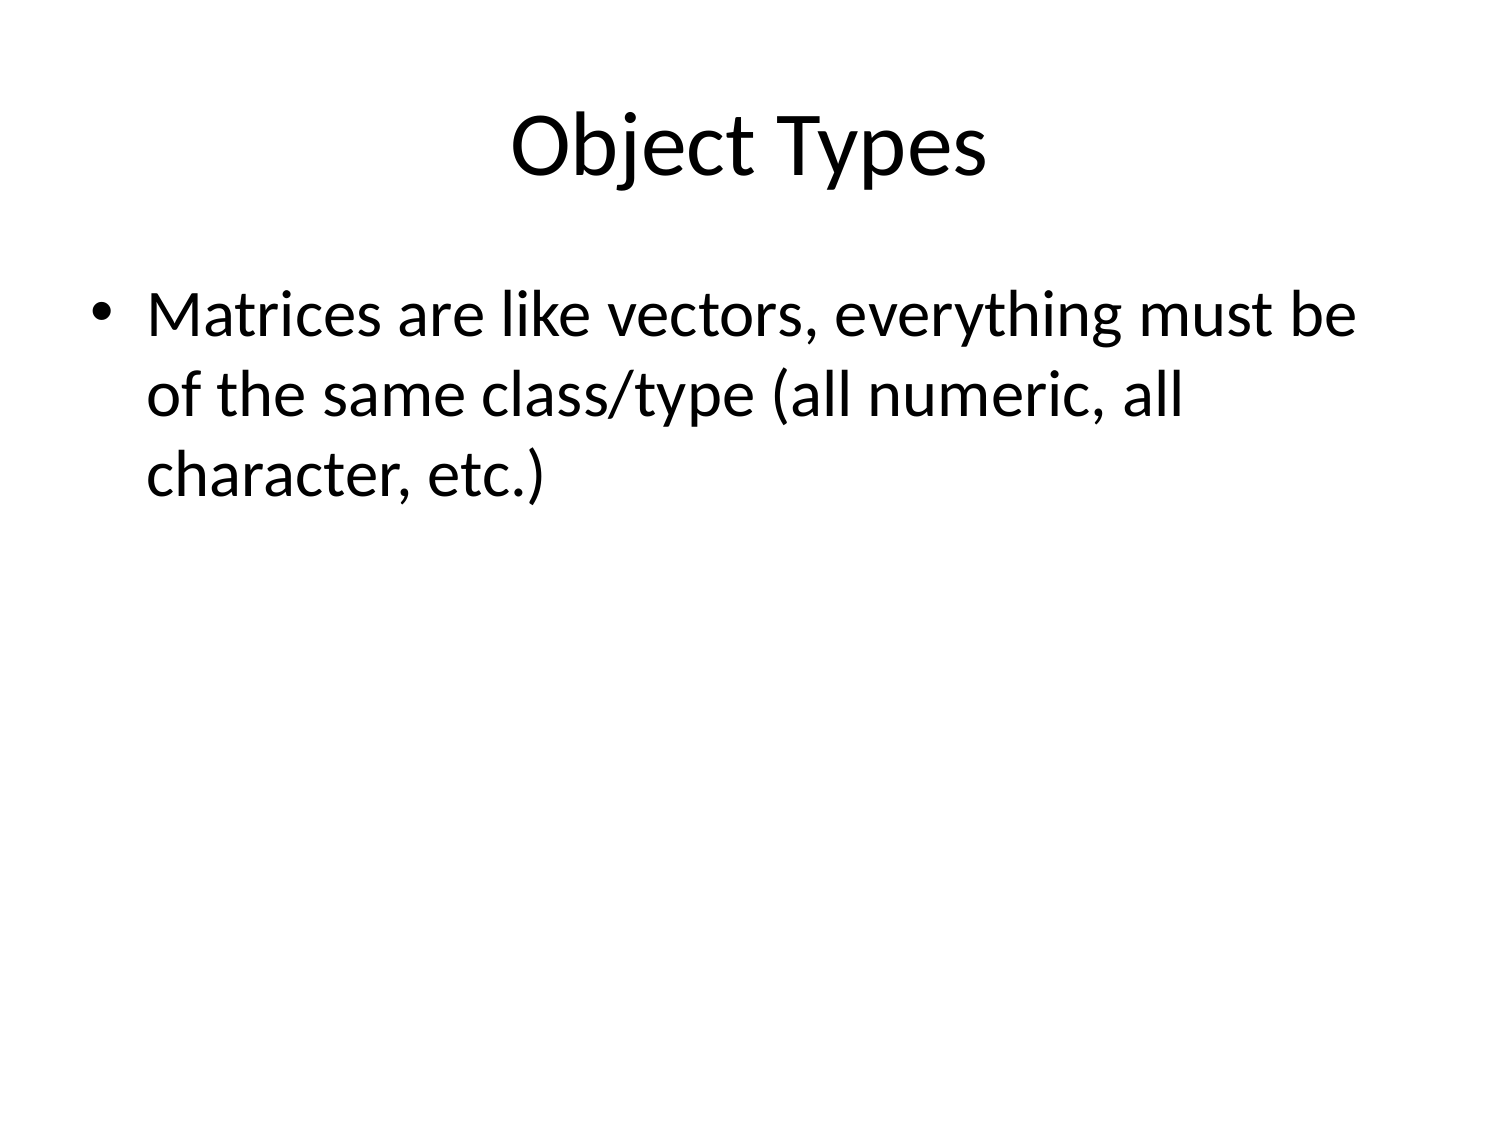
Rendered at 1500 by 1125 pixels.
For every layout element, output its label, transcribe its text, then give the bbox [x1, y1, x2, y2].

title Object Types [75, 45, 1425, 233]
list Matrices are like vectors, everything must be of the same class/type (all numeric, all character, etc.) [75, 262, 1425, 1005]
